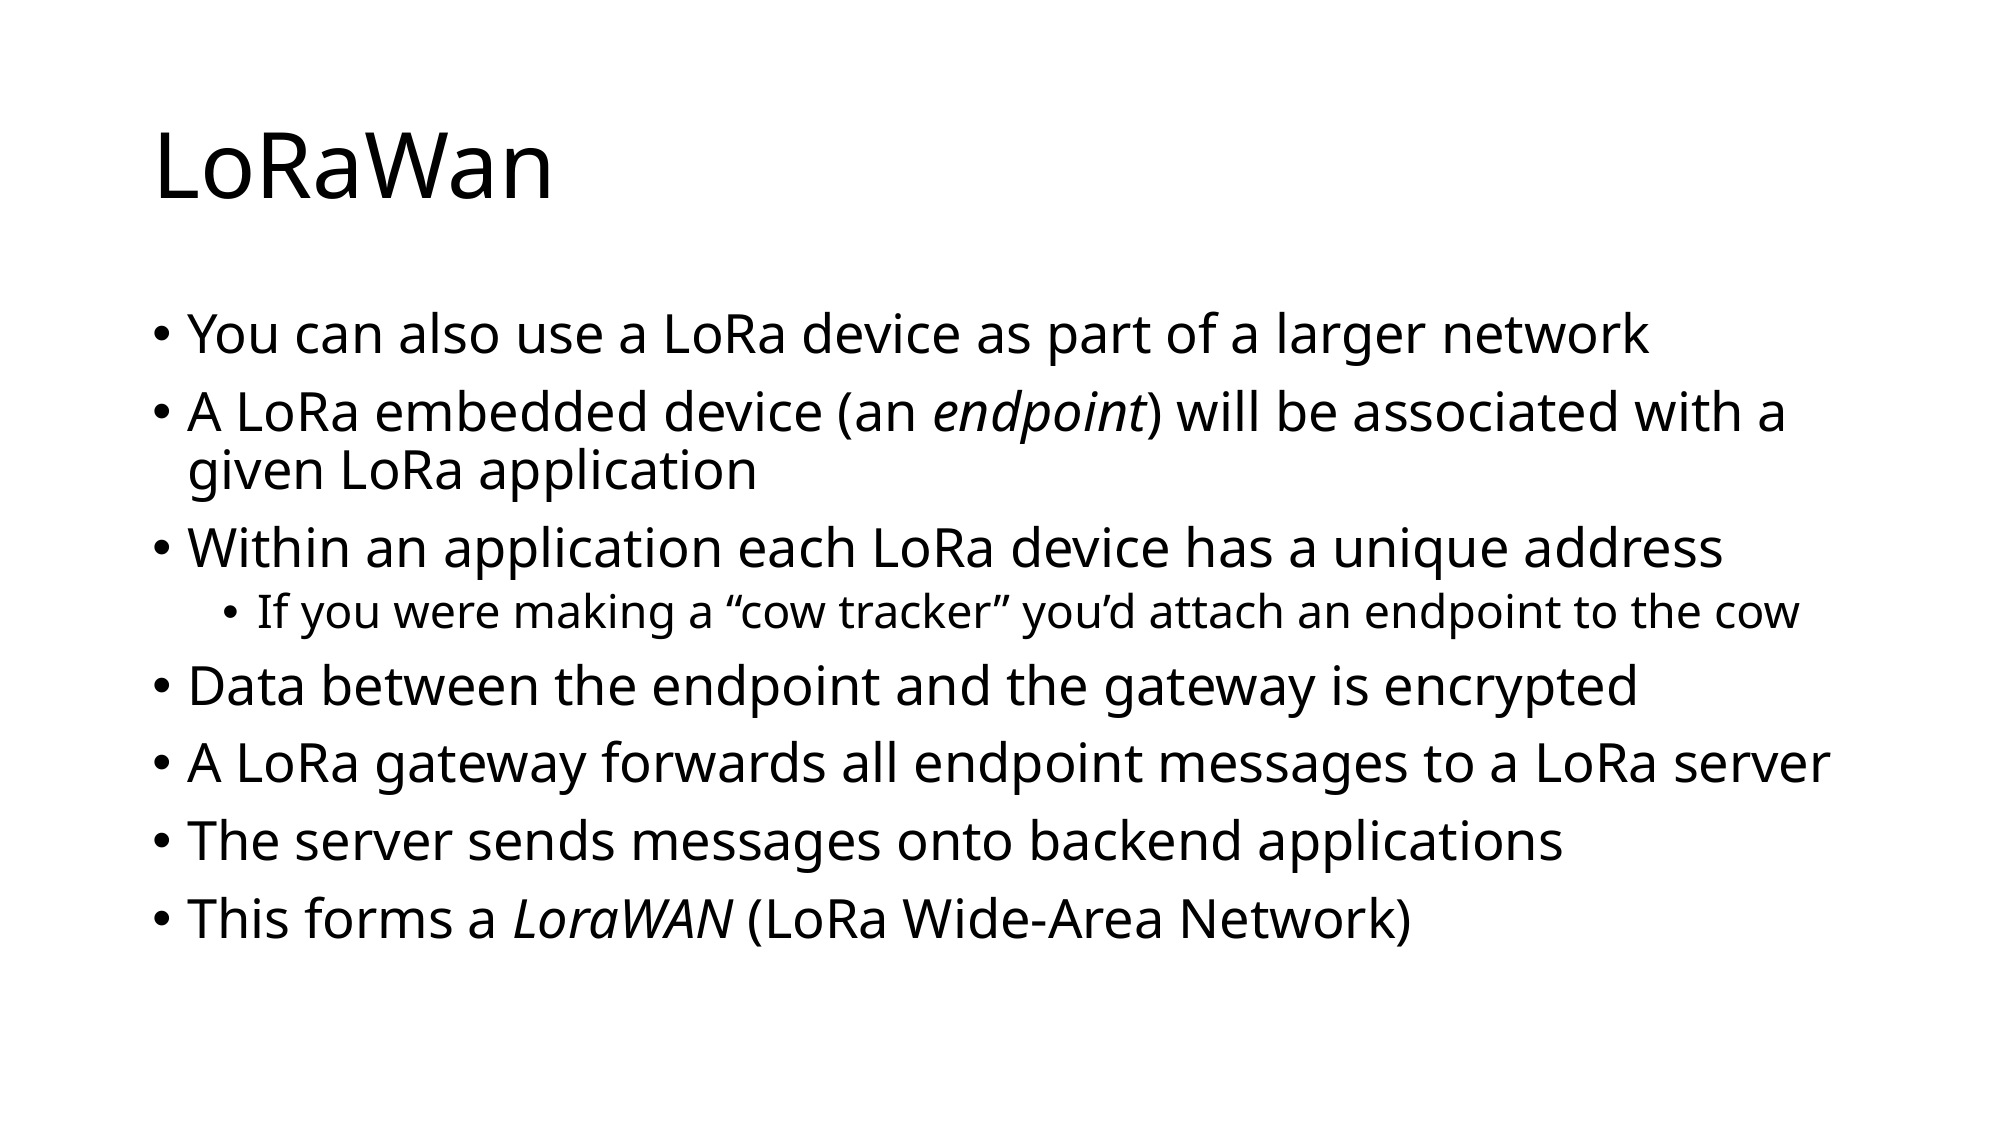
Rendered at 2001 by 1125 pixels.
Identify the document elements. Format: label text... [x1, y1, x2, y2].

list You can also use a LoRa device as part of a larger network A LoRa embedded device (an endpoint) will be associated with a given LoRa application Within an application each LoRa device has a unique address If you were making a “cow tracker” you’d attach an endpoint to the cow Data between the endpoint and the gateway is encrypted A LoRa gateway forwards all endpoint messages to a LoRa server The server sends messages onto backend applications This forms a LoraWAN (LoRa Wide-Area Network) [137, 299, 1863, 1014]
title LoRaWan [137, 59, 1863, 278]
